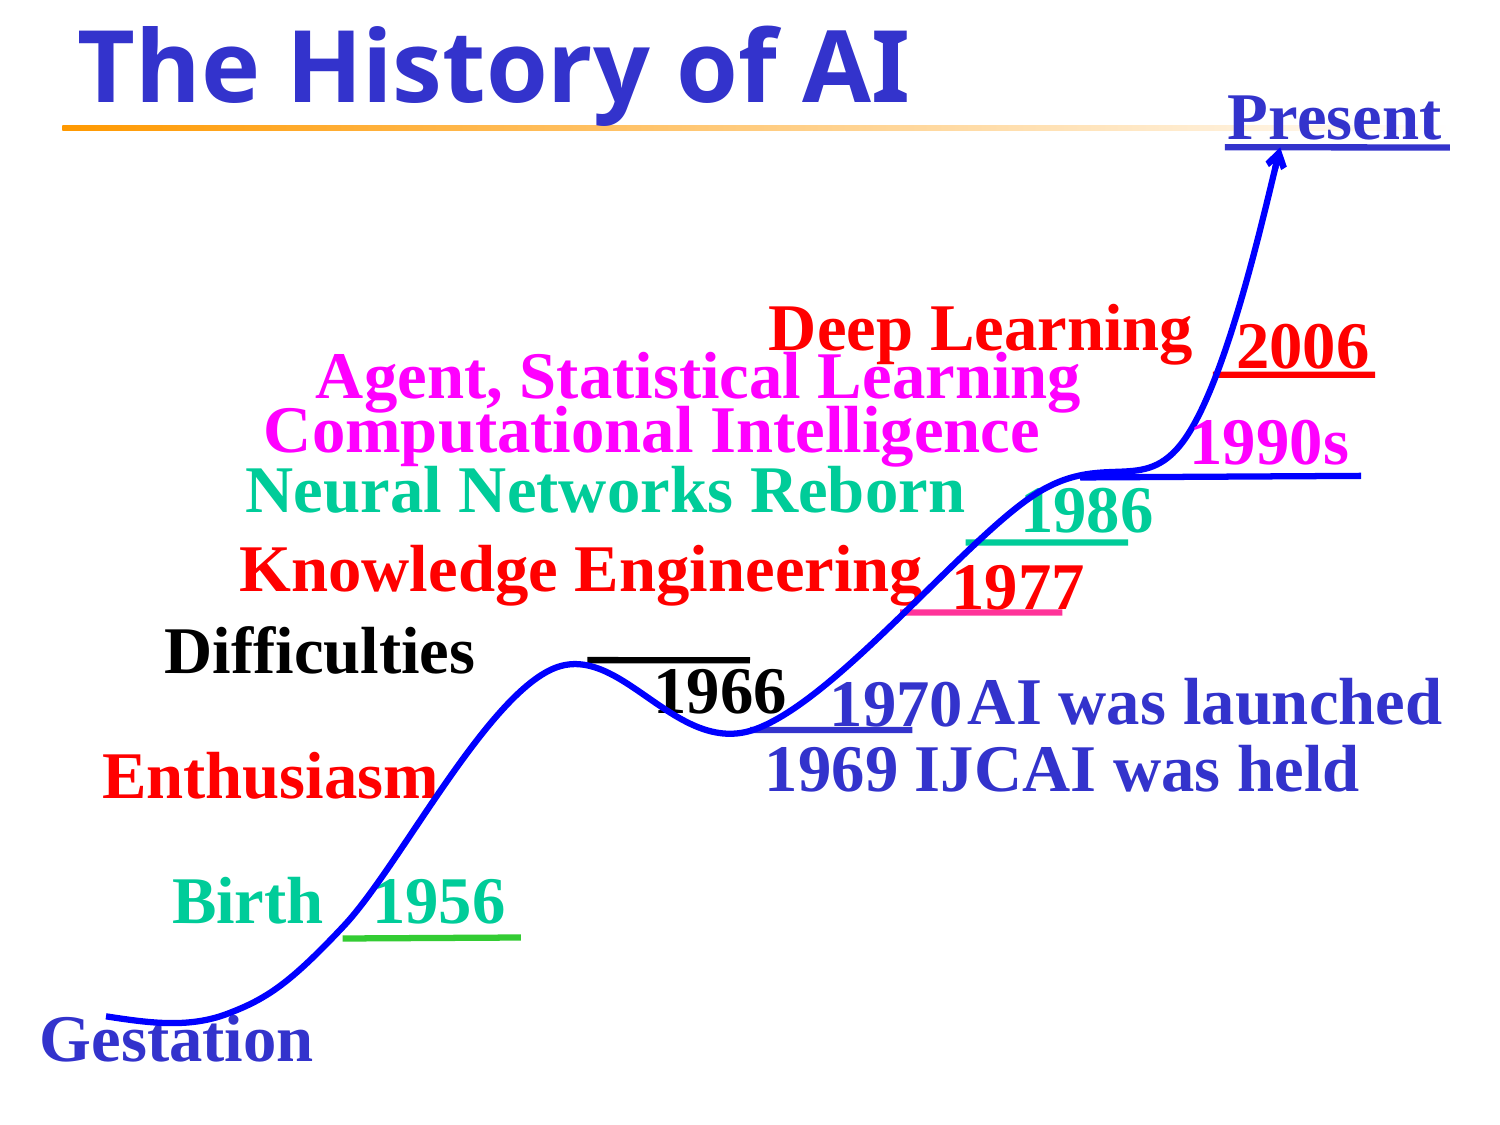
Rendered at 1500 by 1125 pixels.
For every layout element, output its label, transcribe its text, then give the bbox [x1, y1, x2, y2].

text_box [806, 639, 878, 648]
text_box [1212, 65, 1458, 161]
text_box Gestation [24, 987, 330, 1083]
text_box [149, 599, 802, 735]
text_box Enthusiasm [87, 724, 455, 820]
text_box [1109, 169, 1276, 274]
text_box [230, 438, 1169, 554]
text_box [105, 954, 317, 1024]
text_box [224, 517, 1101, 631]
title The History of AI [62, 0, 1500, 125]
text_box [333, 743, 476, 848]
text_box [249, 323, 1366, 487]
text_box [752, 275, 1386, 391]
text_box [156, 849, 521, 946]
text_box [749, 650, 1458, 813]
